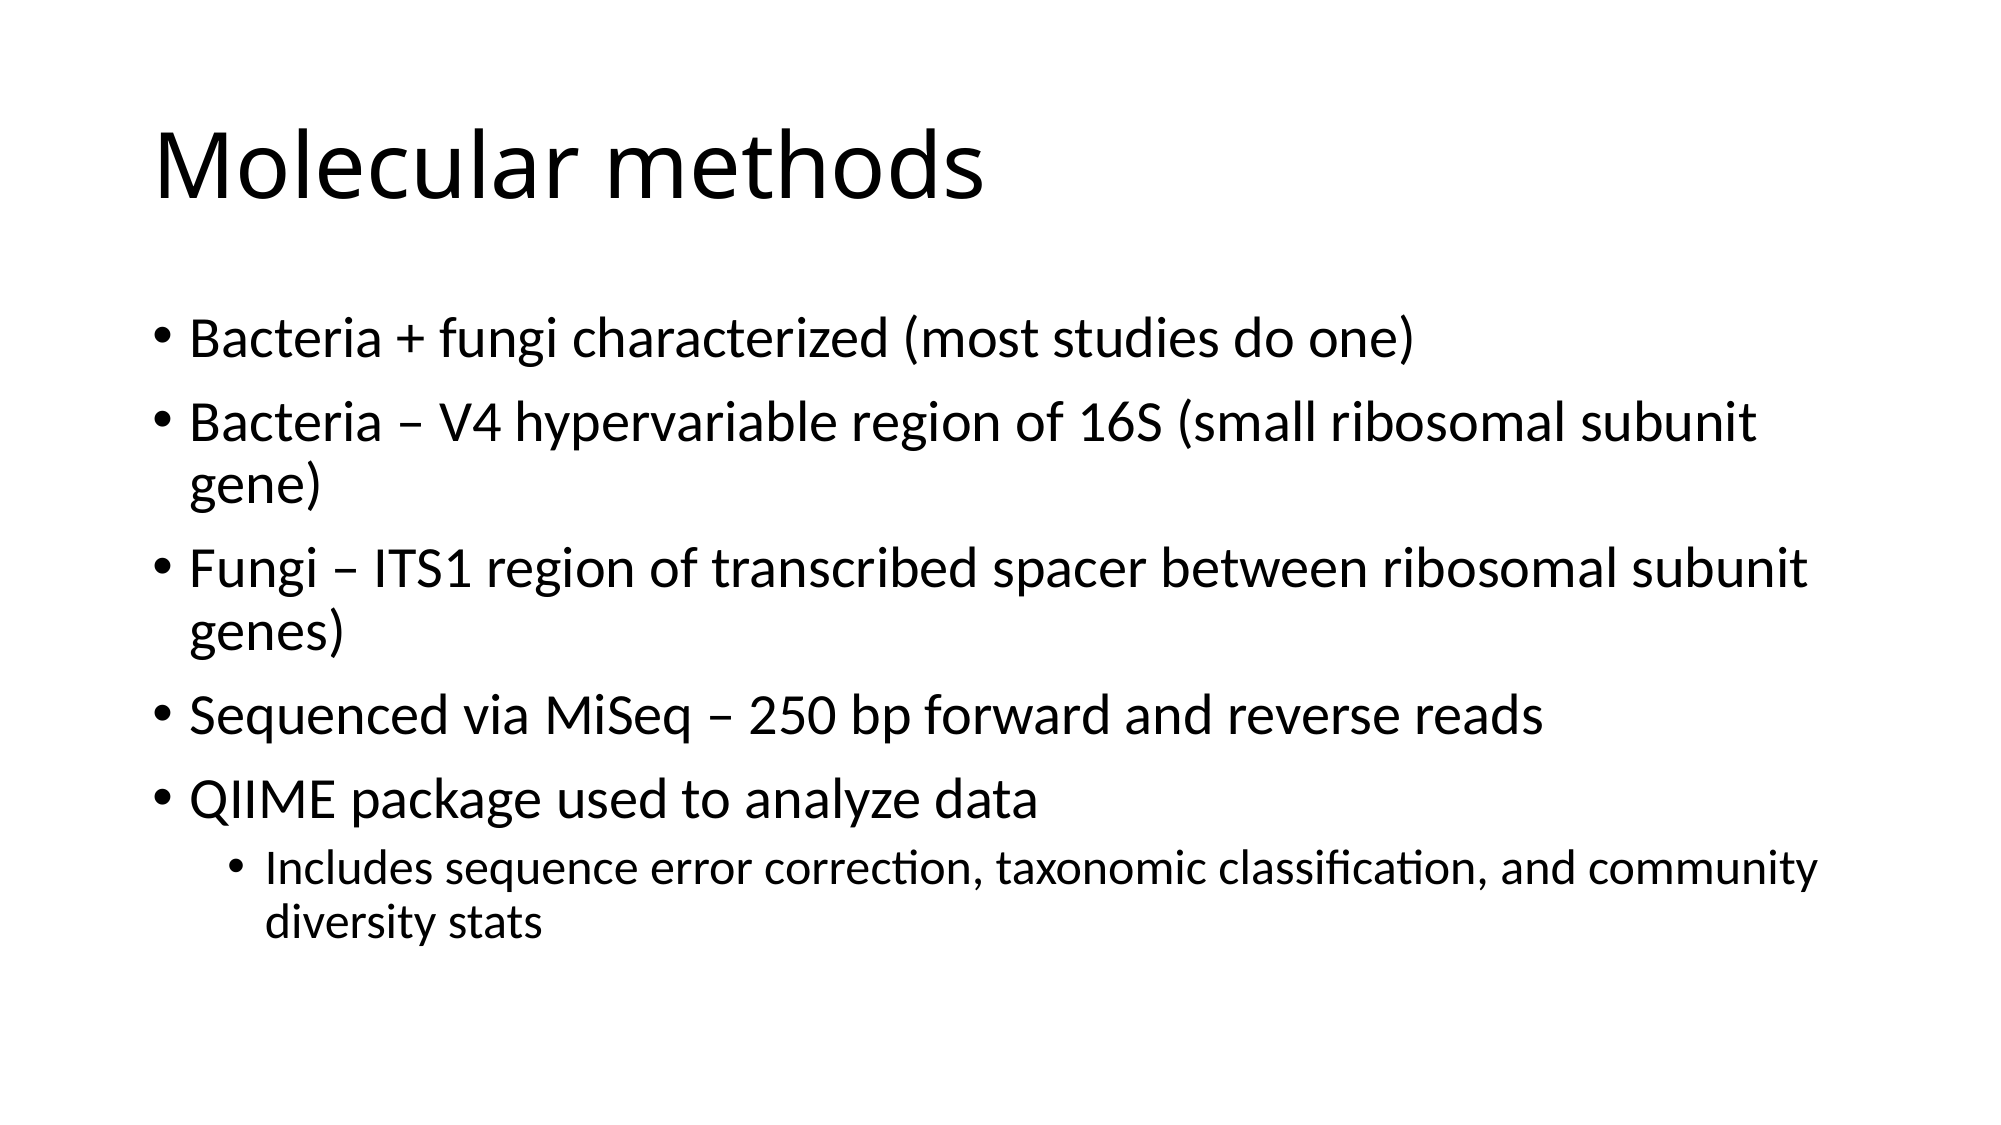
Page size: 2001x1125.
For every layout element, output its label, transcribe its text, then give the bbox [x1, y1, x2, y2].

list Bacteria + fungi characterized (most studies do one) Bacteria – V4 hypervariable region of 16S (small ribosomal subunit gene) Fungi – ITS1 region of transcribed spacer between ribosomal subunit genes) Sequenced via MiSeq – 250 bp forward and reverse reads QIIME package used to analyze data Includes sequence error correction, taxonomic classification, and community diversity stats [137, 299, 1863, 1014]
title Molecular methods [137, 59, 1863, 278]
